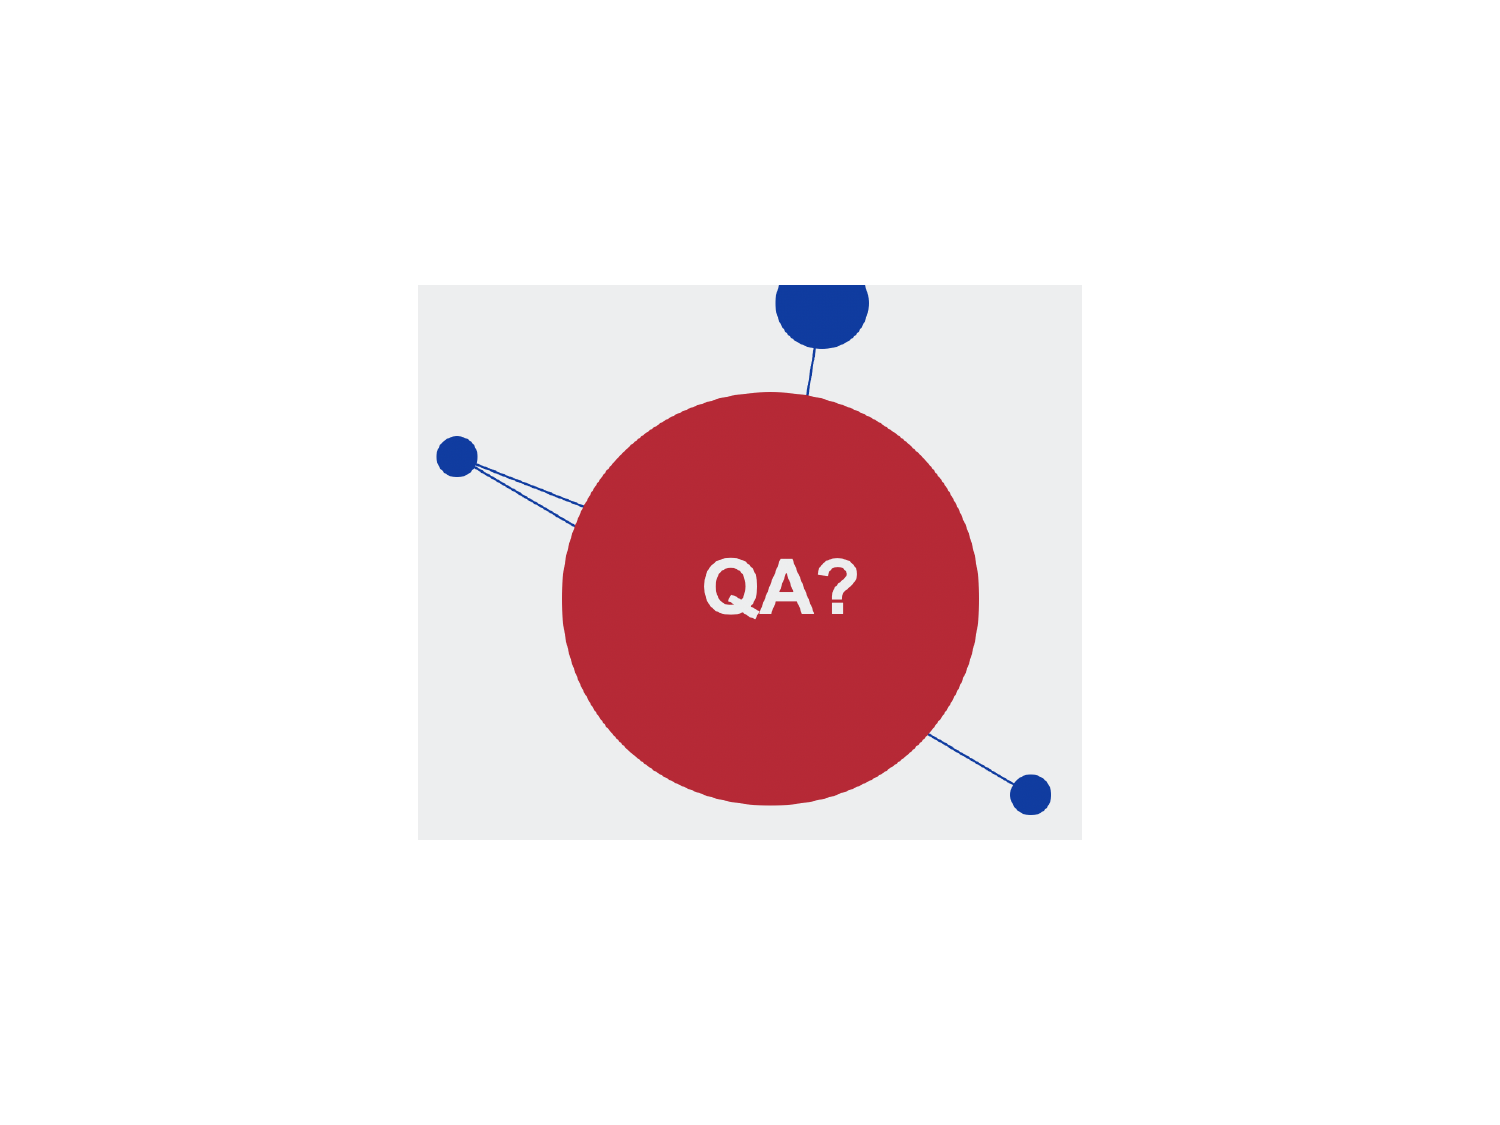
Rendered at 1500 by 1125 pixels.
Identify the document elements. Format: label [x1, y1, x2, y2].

picture [418, 285, 1082, 840]
